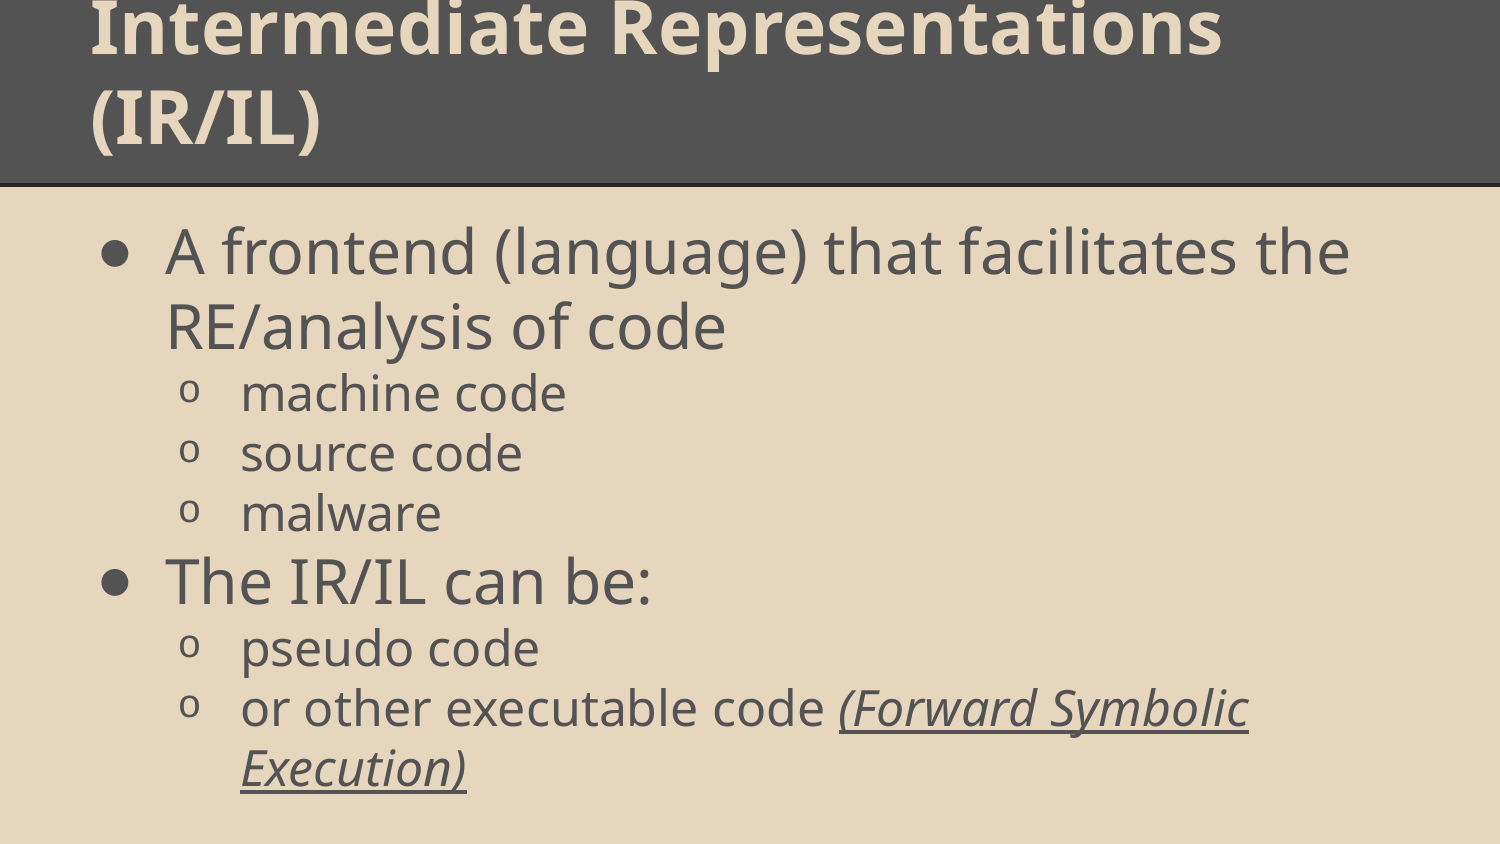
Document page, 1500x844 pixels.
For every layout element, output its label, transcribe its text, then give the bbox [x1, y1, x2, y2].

title Intermediate Representations (IR/IL) [75, 33, 1425, 175]
list A frontend (language) that facilitates the RE/analysis of code machine code source code malware The IR/IL can be: pseudo code or other executable code (Forward Symbolic Execution) [75, 196, 1425, 808]
